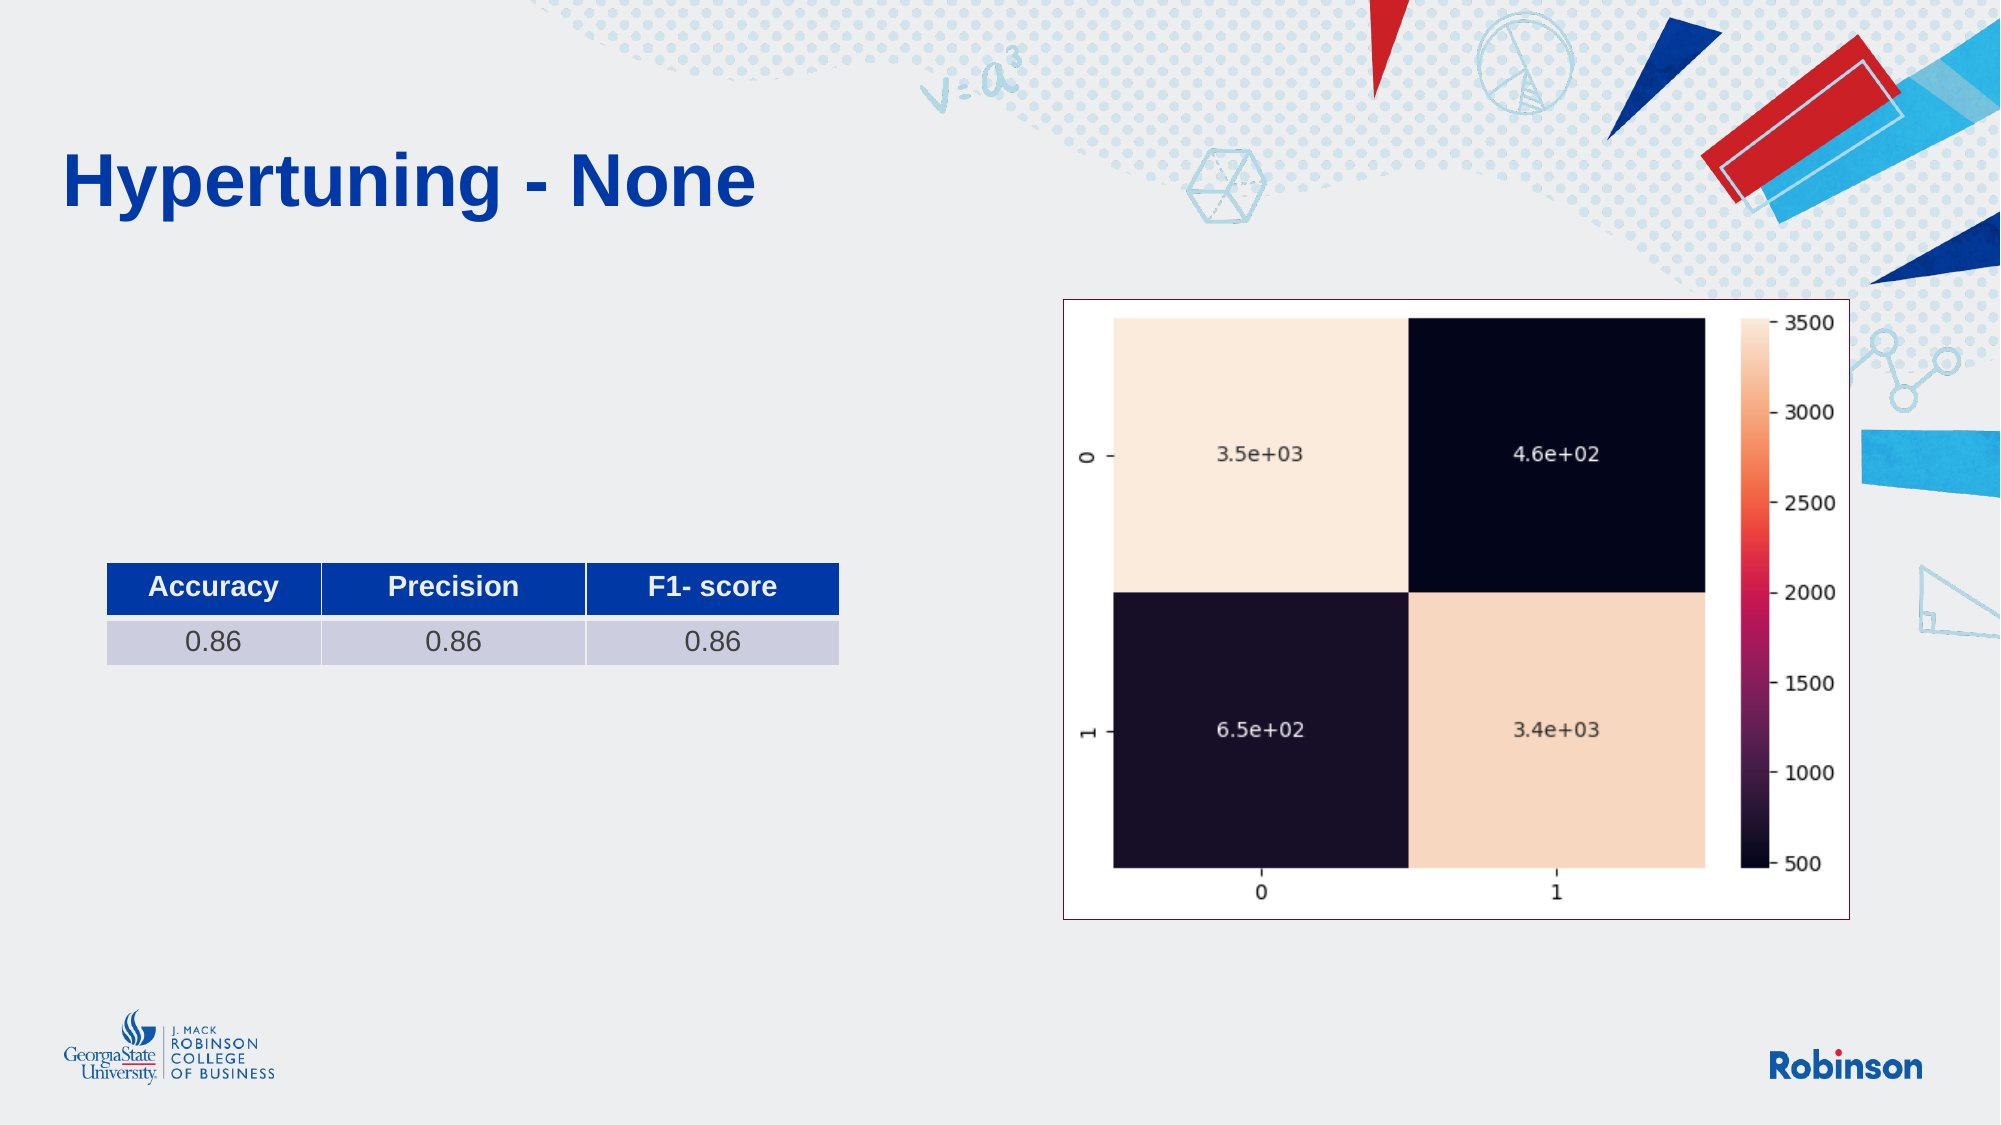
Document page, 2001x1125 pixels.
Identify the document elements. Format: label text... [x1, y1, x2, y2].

picture [0, 0, 2000, 1125]
table_header F1- score [587, 563, 839, 615]
table_cell 0.86 [587, 621, 839, 665]
table_header Precision [322, 563, 585, 615]
table_cell 0.86 [322, 621, 585, 665]
table_header Accuracy [107, 563, 321, 615]
title Hypertuning - None [62, 141, 1938, 223]
table_cell 0.86 [107, 621, 321, 665]
